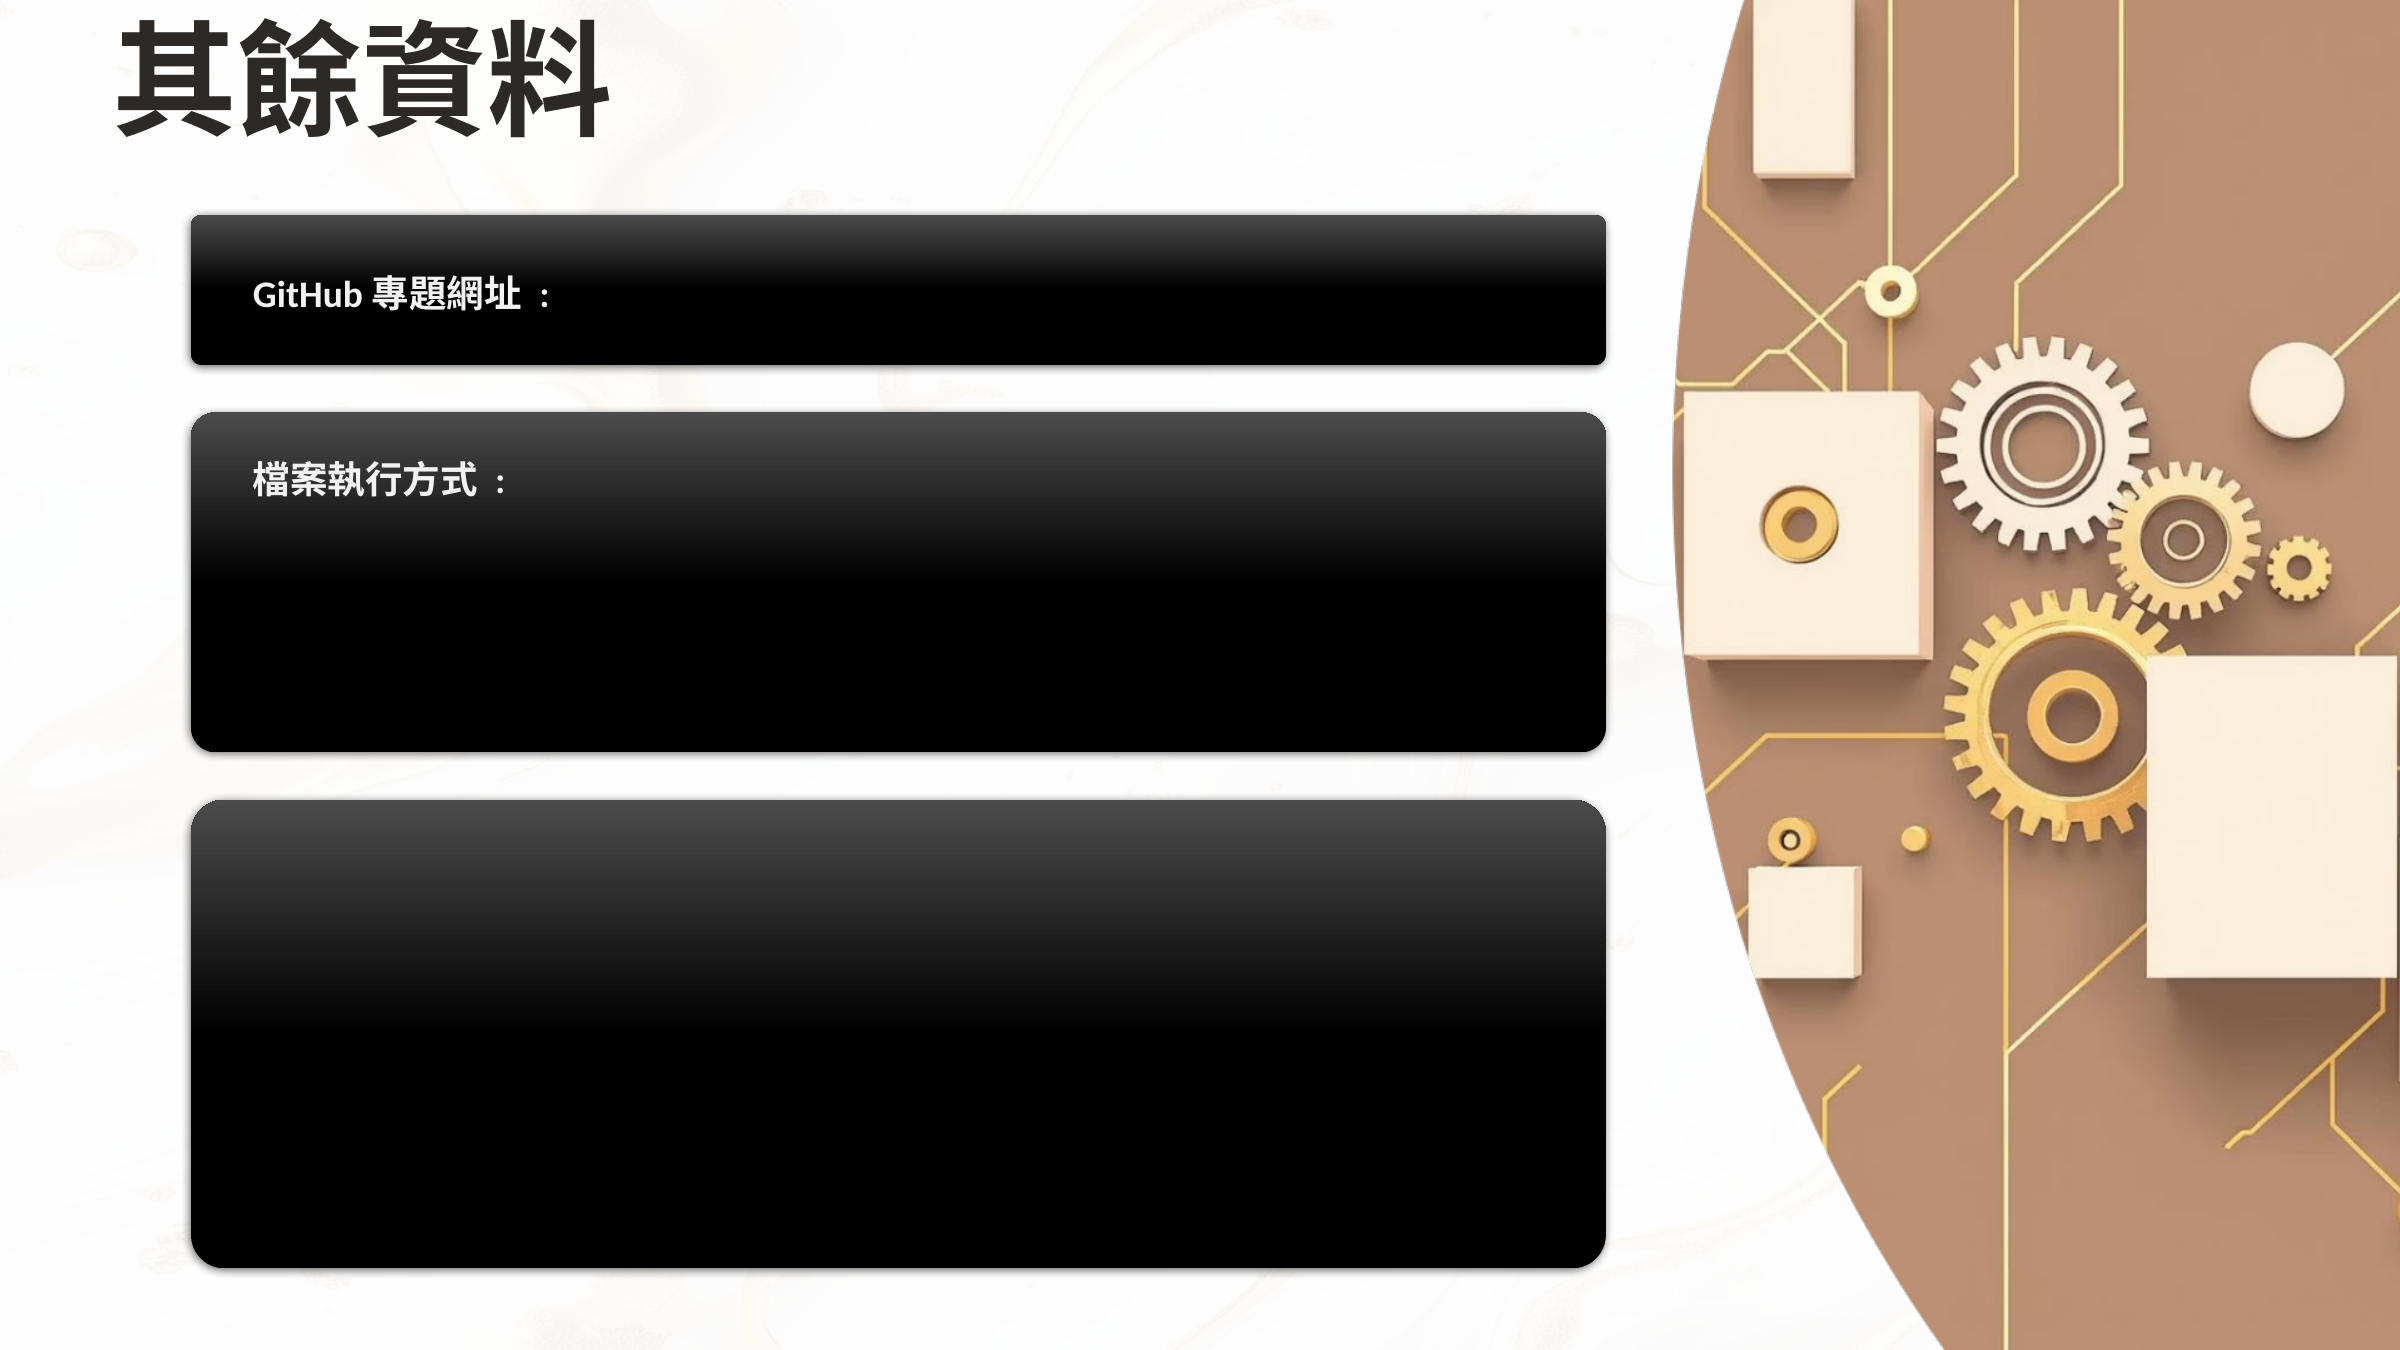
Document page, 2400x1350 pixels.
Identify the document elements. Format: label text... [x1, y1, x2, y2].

text_box [190, 215, 1606, 366]
text_box 其餘資料 [112, 50, 919, 152]
text_box [190, 799, 1606, 1269]
picture [1654, 0, 2400, 1350]
text_box 檔案執行方式 : [238, 449, 1559, 509]
text_box GitHub專題網址 : [238, 262, 1559, 323]
text_box [190, 412, 1606, 753]
